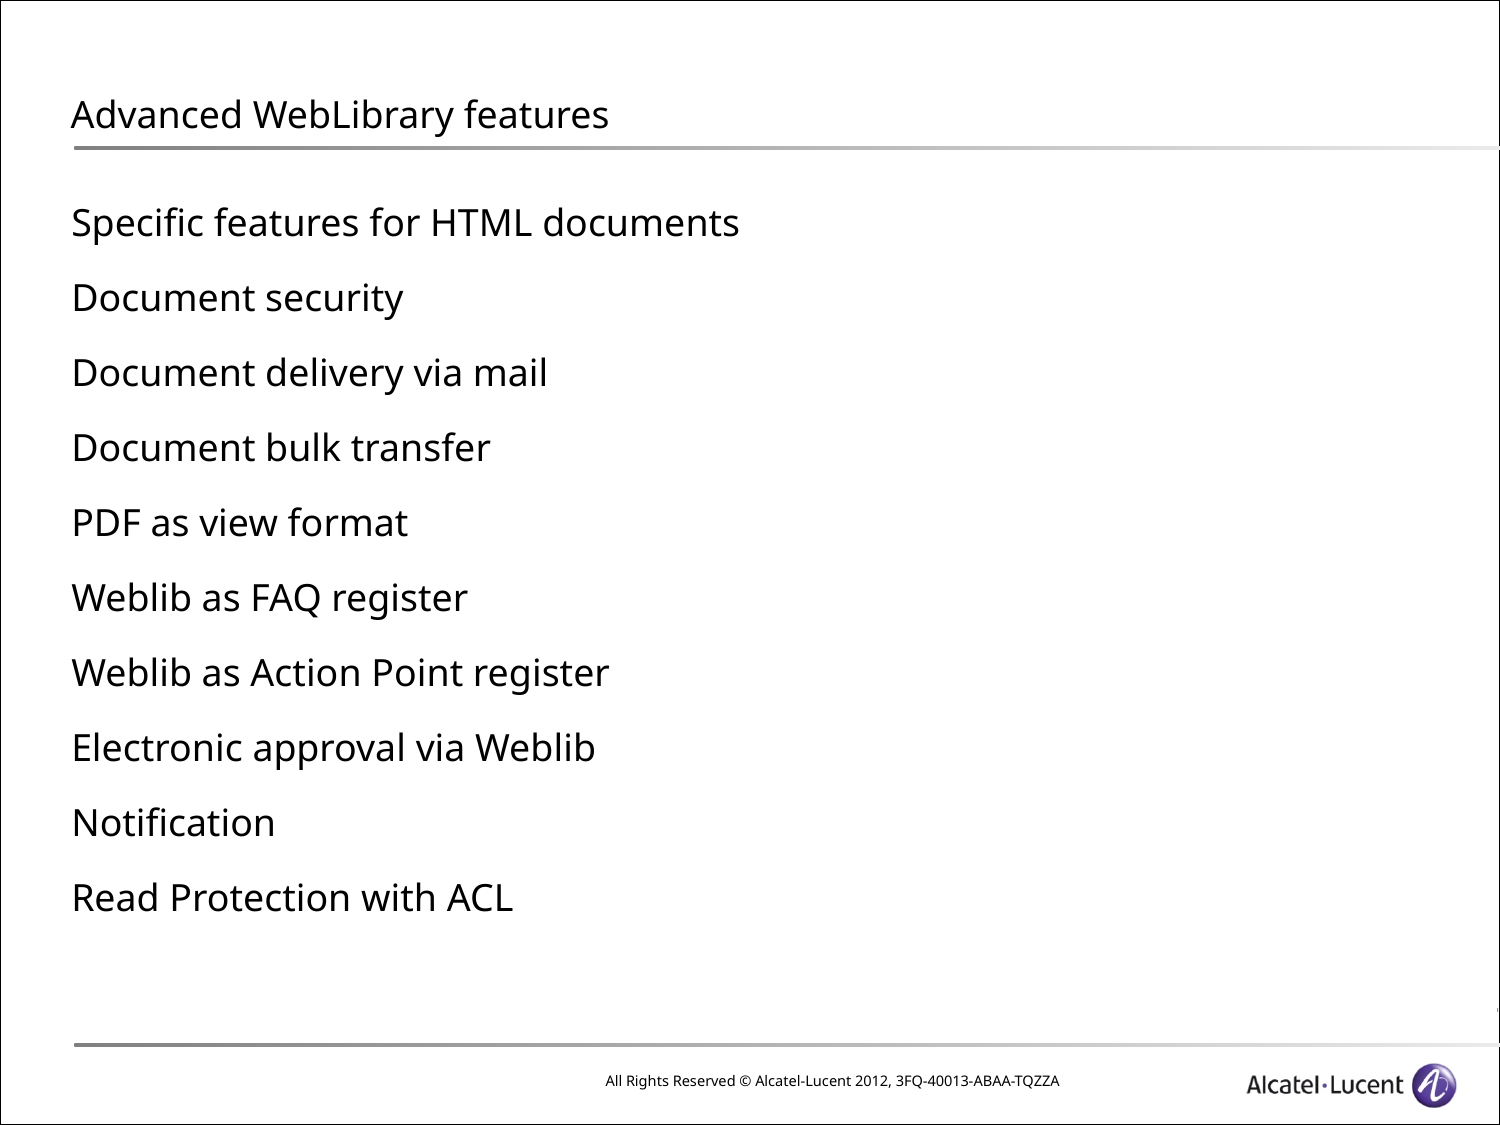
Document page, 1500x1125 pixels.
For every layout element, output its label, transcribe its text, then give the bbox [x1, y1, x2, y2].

list Specific features for HTML documents Document security Document delivery via mail Document bulk transfer PDF as view format Weblib as FAQ register Weblib as Action Point register Electronic approval via Weblib Notification Read Protection with ACL [43, 193, 1394, 674]
picture [1224, 1061, 1478, 1114]
title Advanced WebLibrary features [70, 11, 1425, 137]
